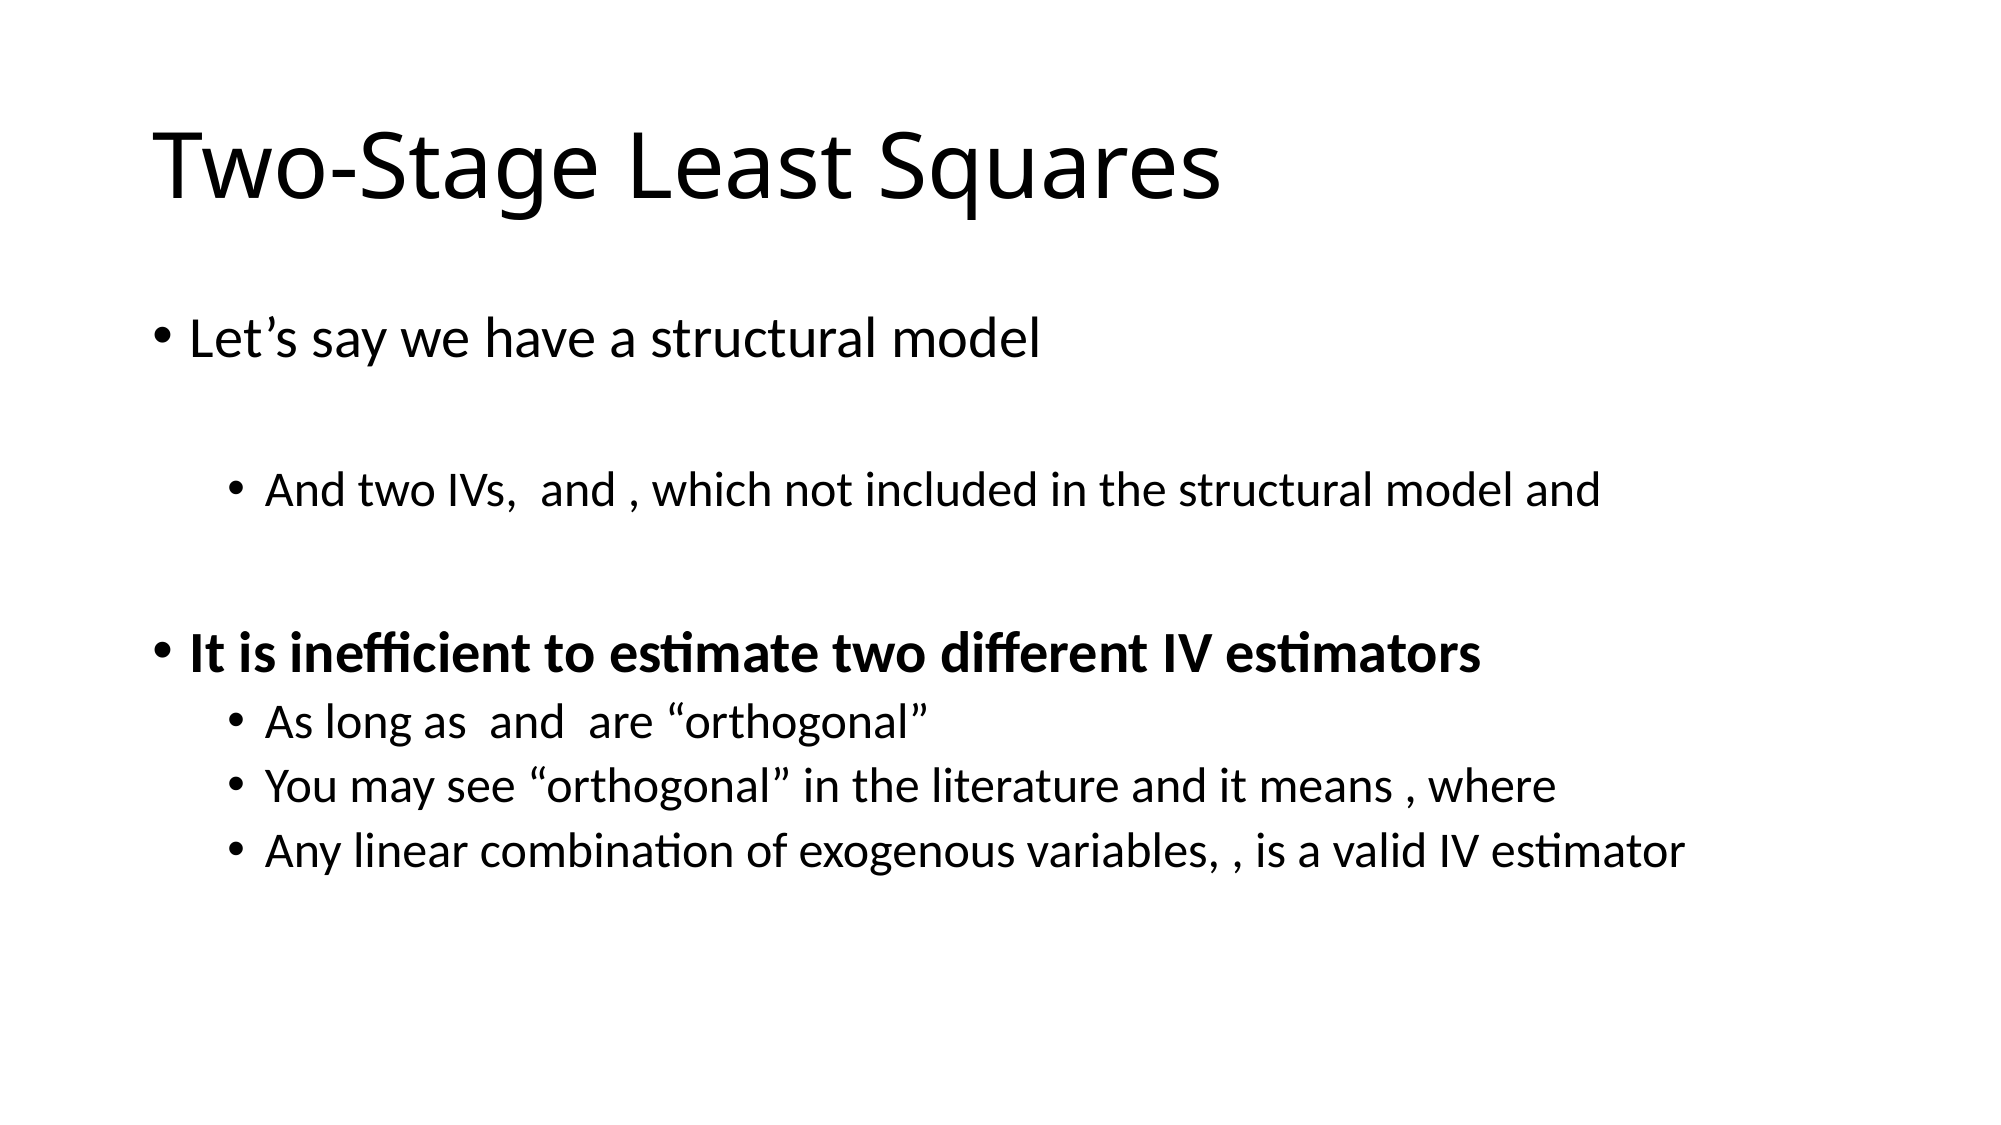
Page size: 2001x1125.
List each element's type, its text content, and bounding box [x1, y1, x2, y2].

title Two-Stage Least Squares [137, 59, 1863, 278]
